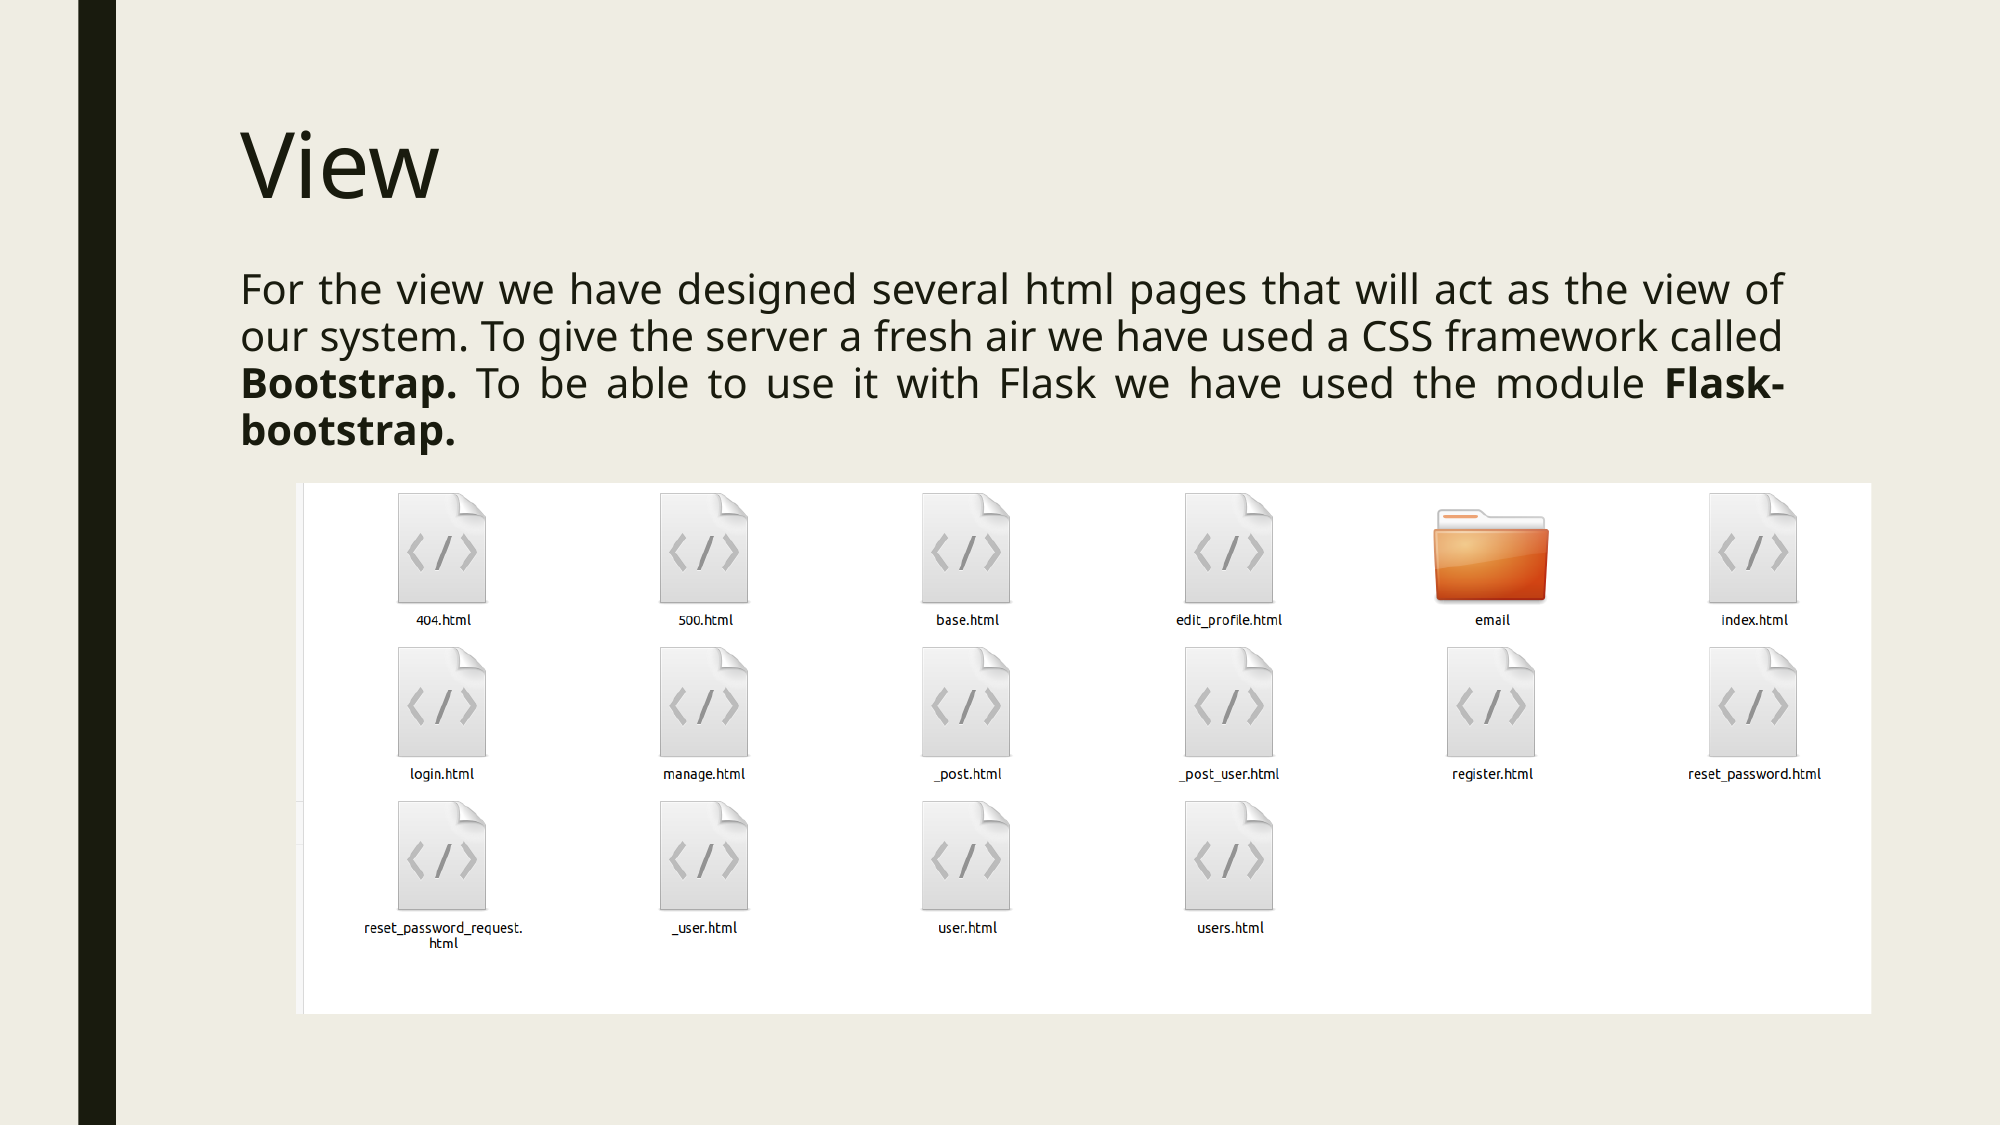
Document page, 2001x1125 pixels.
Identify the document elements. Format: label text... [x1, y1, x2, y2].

picture [296, 483, 1872, 1014]
list For the view we have designed several html pages that will act as the view of our system. To give the server a fresh air we have used a CSS framework called Bootstrap. To be able to use it with Flask we have used the module Flask-bootstrap. [225, 259, 1800, 847]
title View [225, 112, 1800, 259]
